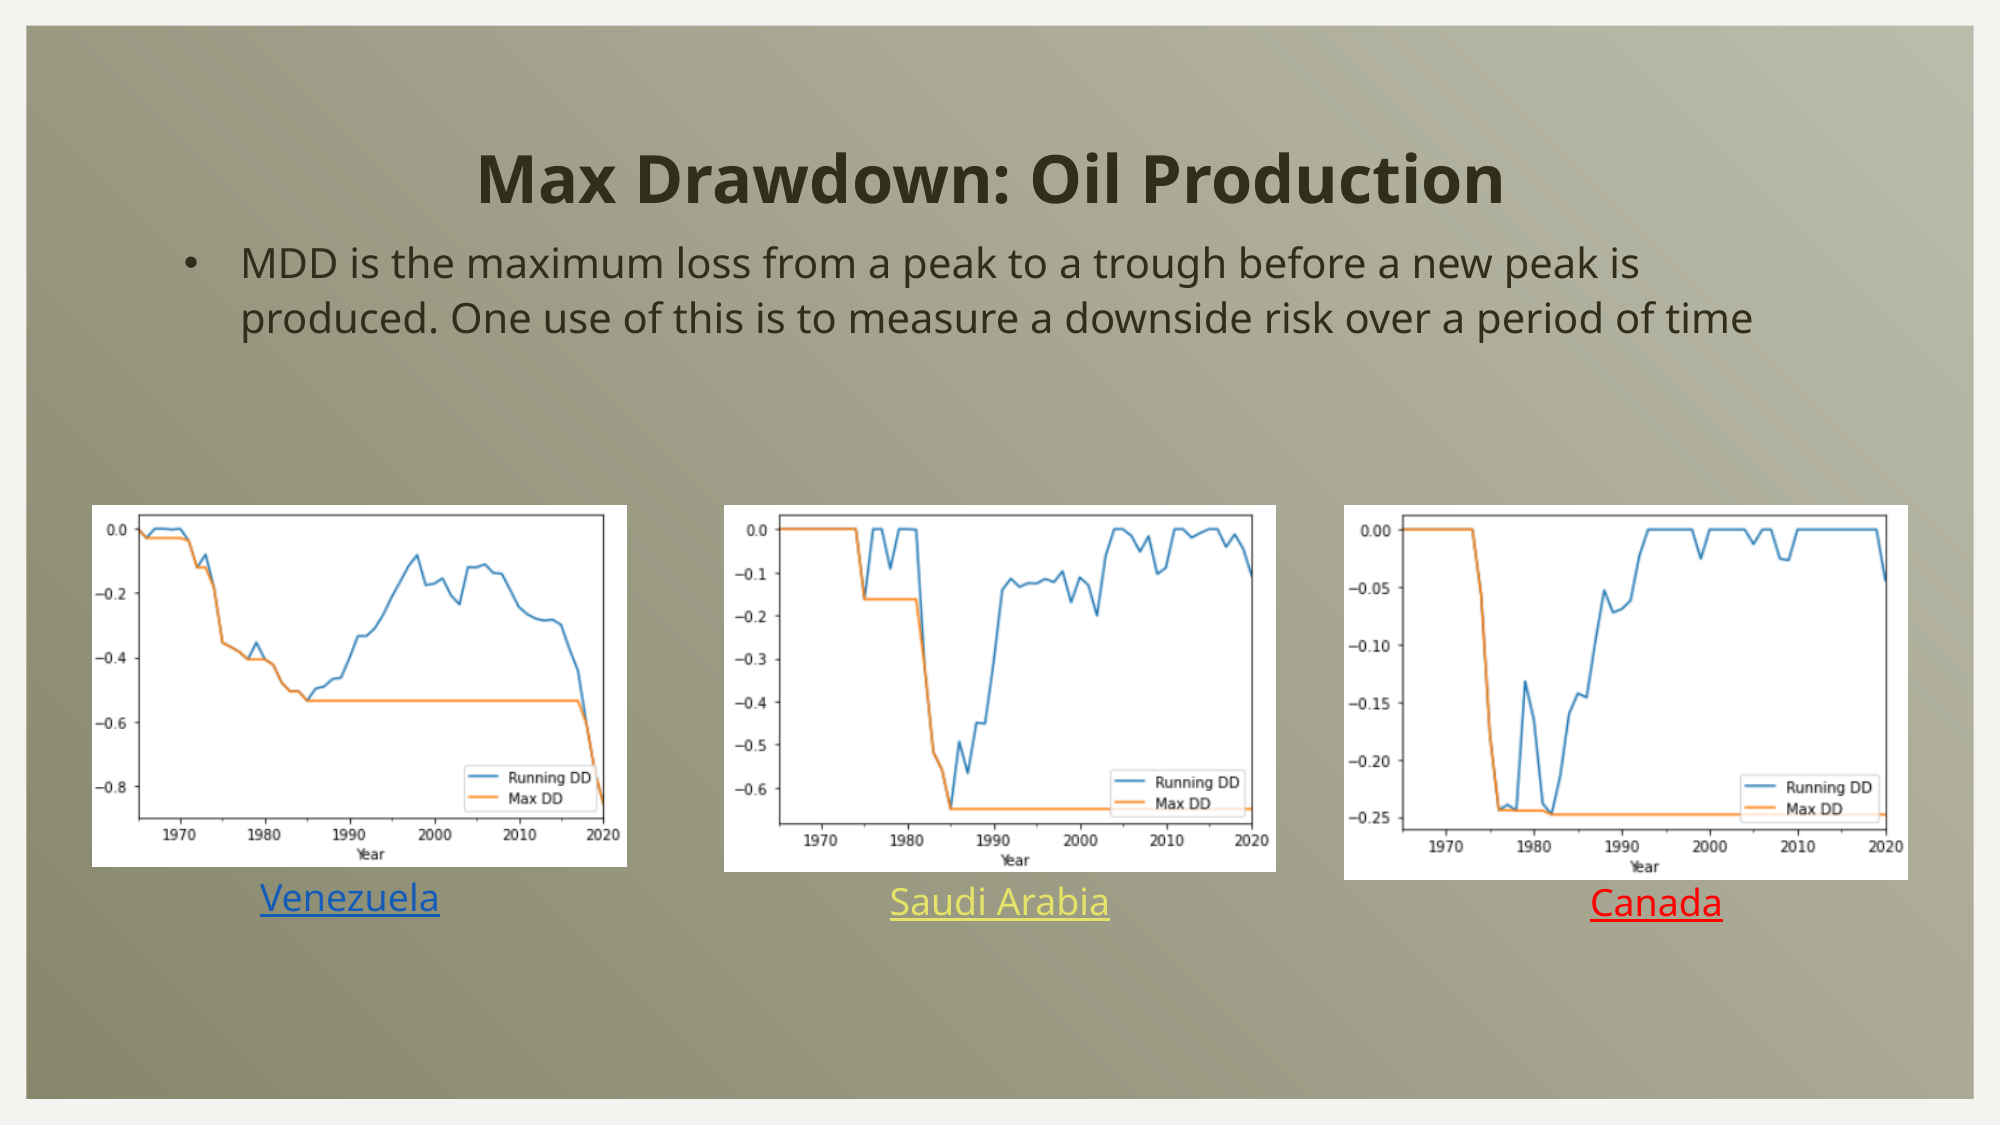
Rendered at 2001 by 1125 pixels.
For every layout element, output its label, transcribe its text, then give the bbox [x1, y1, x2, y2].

list MDD is the maximum loss from a peak to a trough before a new peak is produced. One use of this is to measure a downside risk over a period of time [168, 224, 1832, 876]
title Max Drawdown: Oil Production [168, 118, 1832, 224]
picture [724, 505, 1276, 872]
text_box Saudi Arabia [874, 872, 1126, 931]
text_box Canada [1575, 880, 1738, 932]
picture [1344, 505, 1908, 880]
picture [92, 505, 627, 867]
text_box Venezuela [245, 867, 455, 926]
